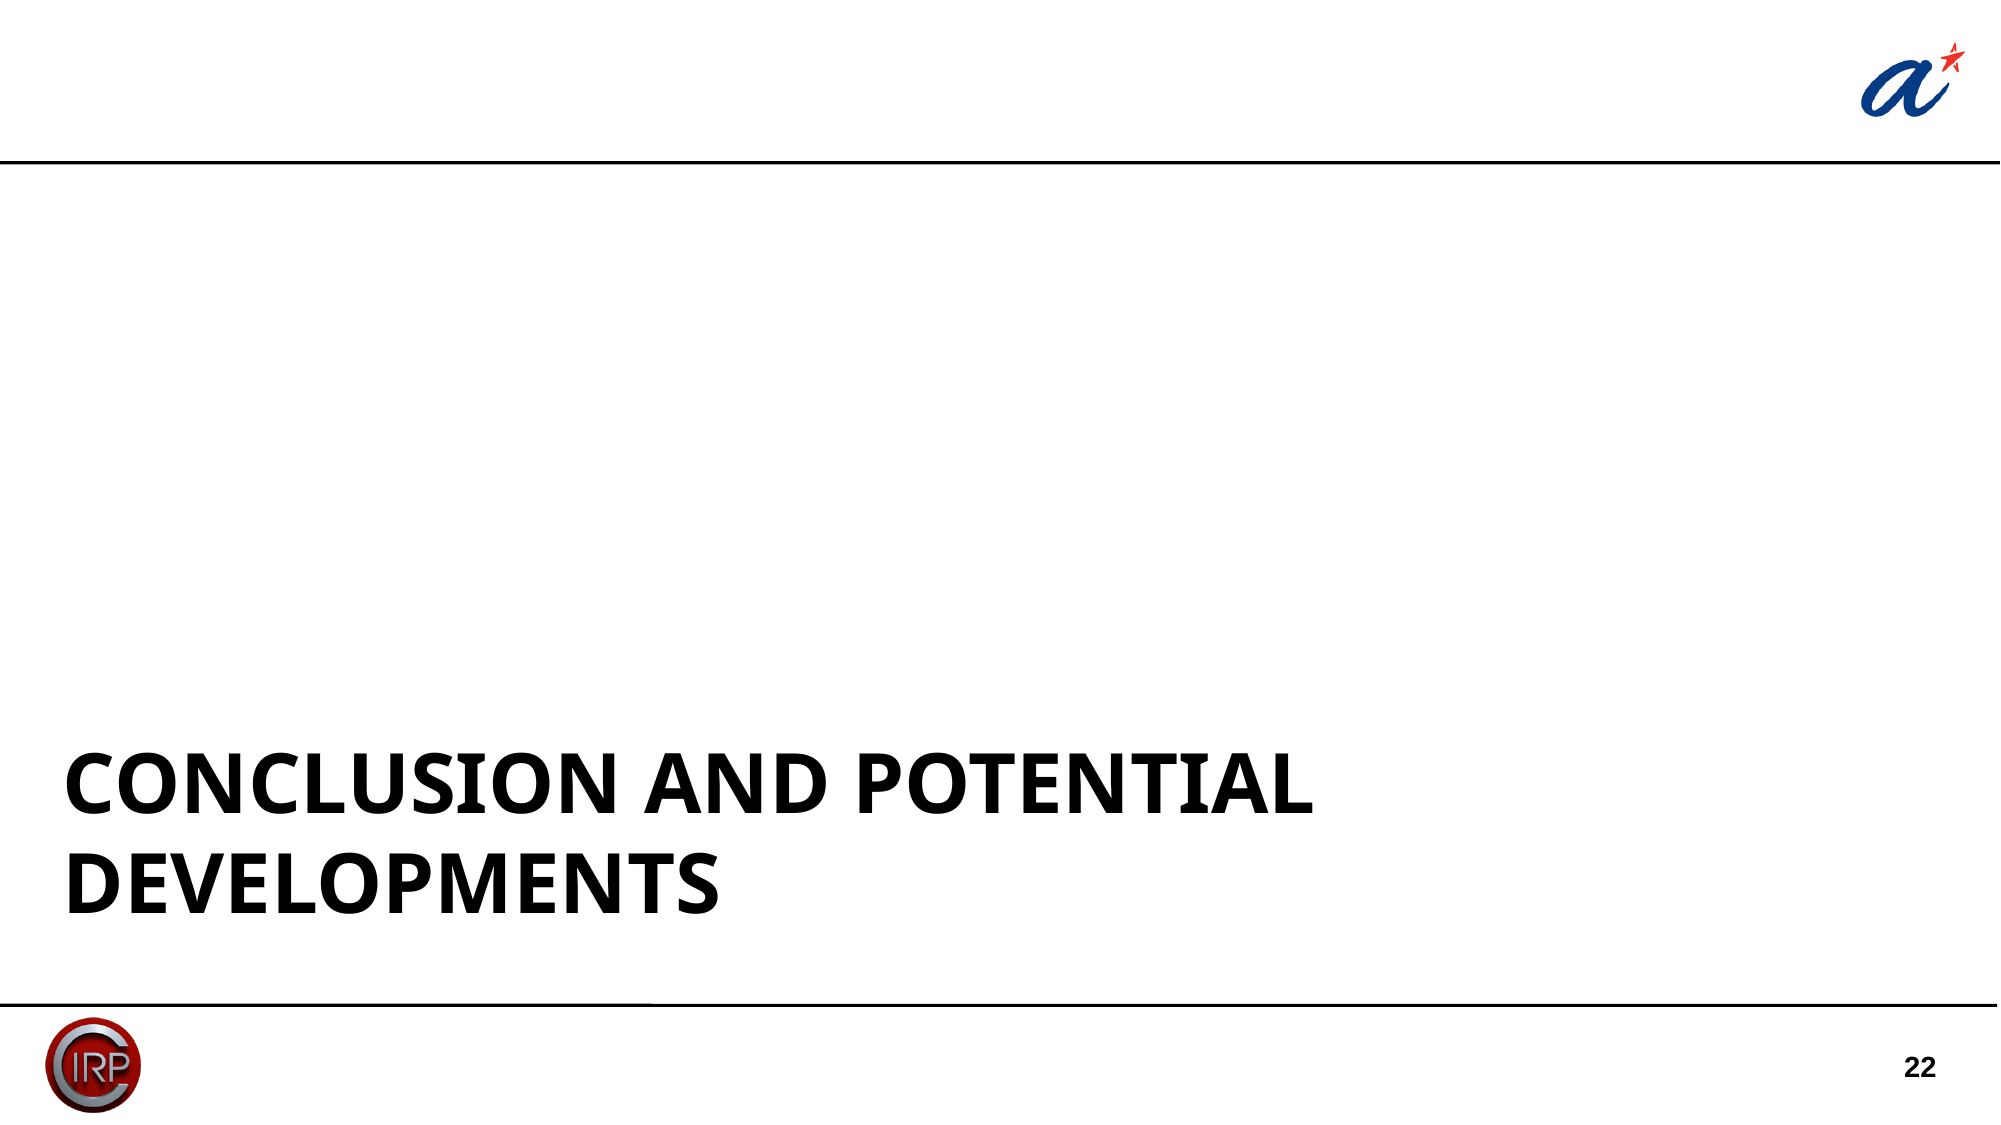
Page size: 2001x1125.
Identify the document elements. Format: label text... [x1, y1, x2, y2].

title Conclusion and Potential Developments [47, 722, 1954, 947]
picture [45, 1017, 141, 1113]
picture [1852, 19, 1973, 140]
